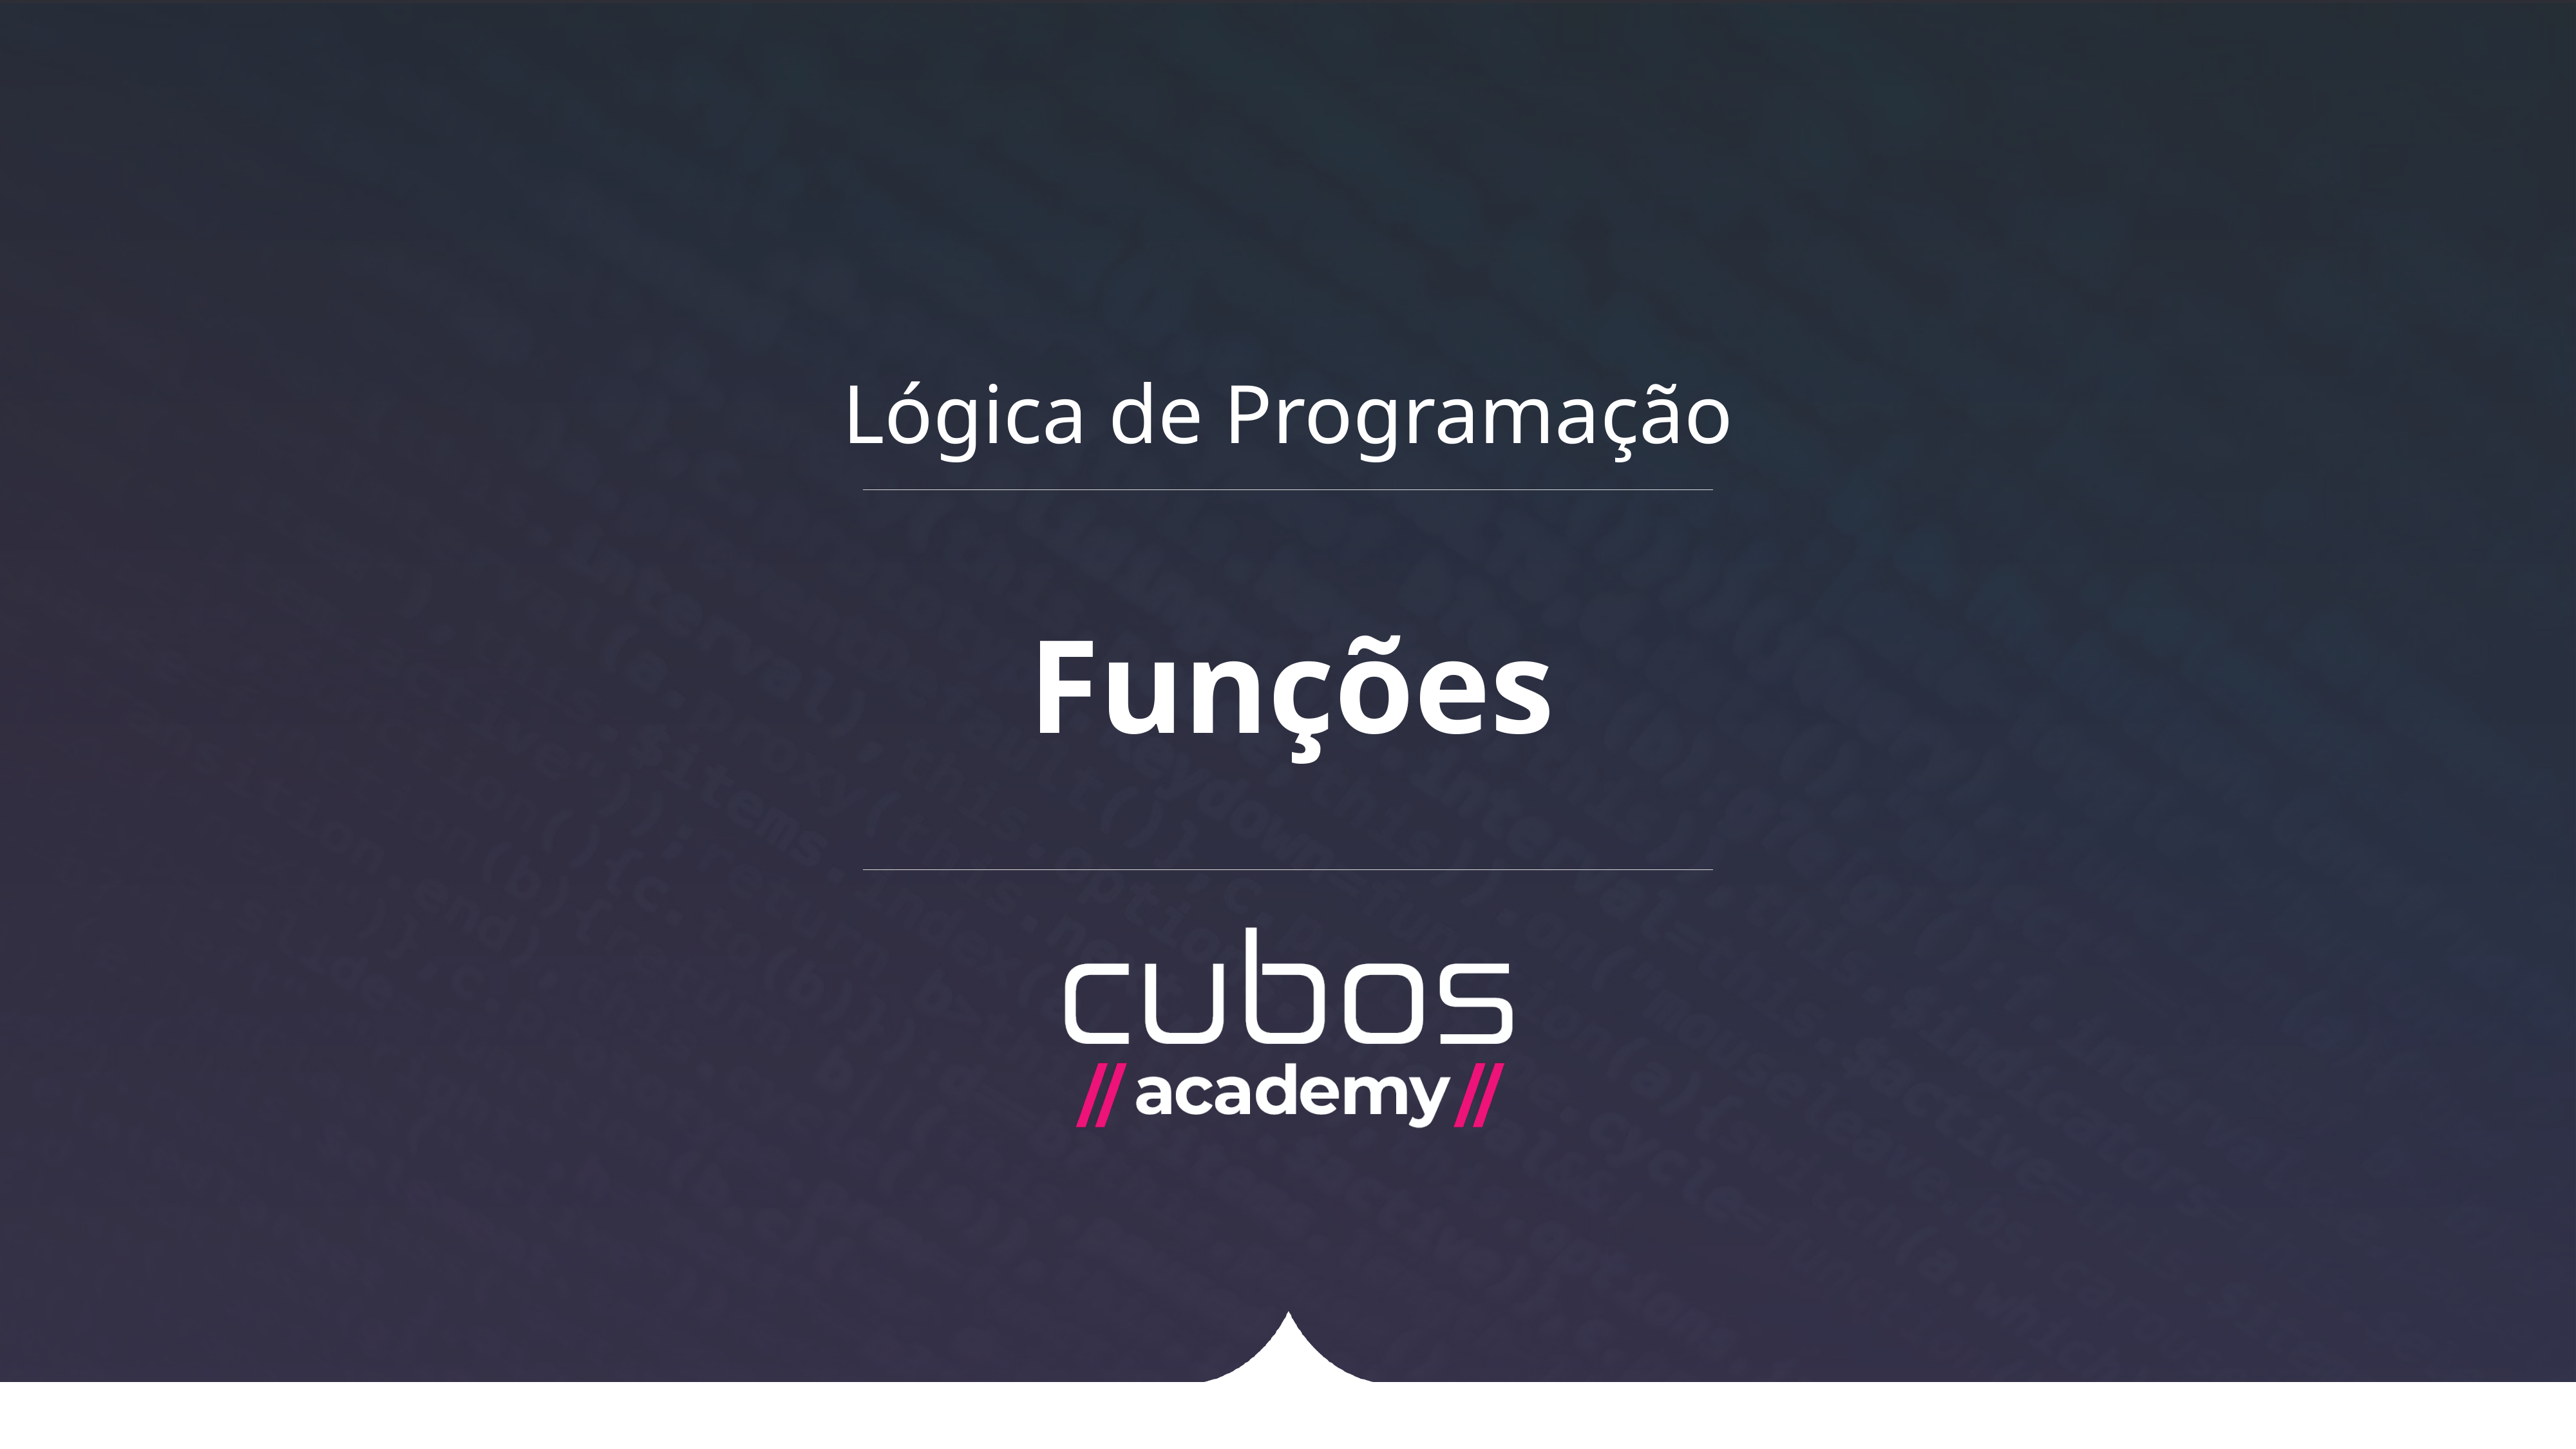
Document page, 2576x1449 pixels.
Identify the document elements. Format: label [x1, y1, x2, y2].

picture [0, 3, 2575, 1307]
text_box [0, 1307, 2576, 1449]
